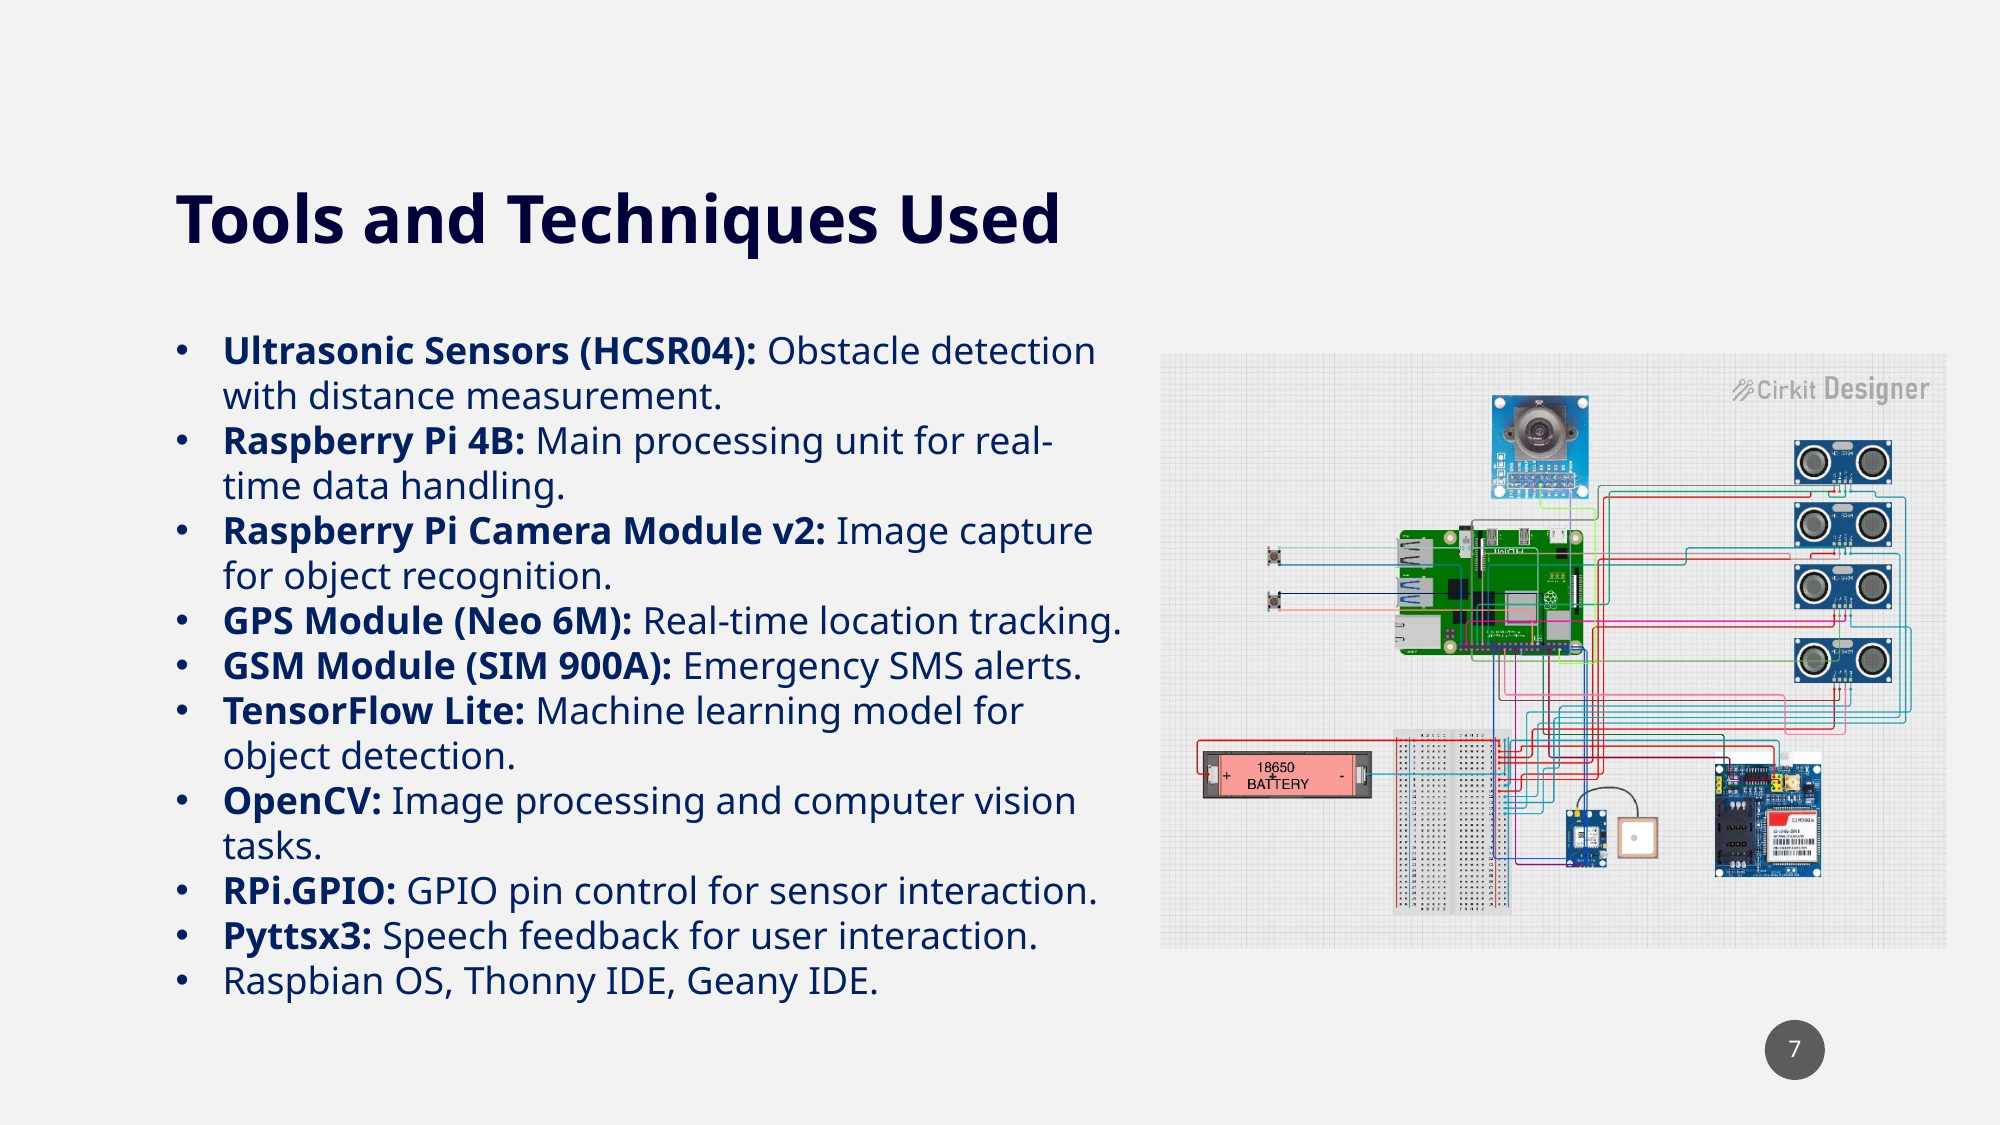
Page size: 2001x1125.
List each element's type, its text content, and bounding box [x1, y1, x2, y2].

text_box Ultrasonic Sensors (HCSR04): Obstacle detection with distance measurement. Raspberry Pi 4B: Main processing unit for real-time data handling. Raspberry Pi Camera Module v2: Image capture for object recognition. GPS Module (Neo 6M): Real-time location tracking. GSM Module (SIM 900A): Emergency SMS alerts. TensorFlow Lite: Machine learning model for object detection. OpenCV: Image processing and computer vision tasks. RPi.GPIO: GPIO pin control for sensor interaction. Pyttsx3: Speech feedback for user interaction. Raspbian OS, Thonny IDE, Geany IDE. [160, 319, 1142, 1055]
picture [1160, 353, 1947, 949]
slide_number 7 [1764, 1019, 1825, 1080]
text_box Tools and Techniques Used [160, 169, 1161, 265]
